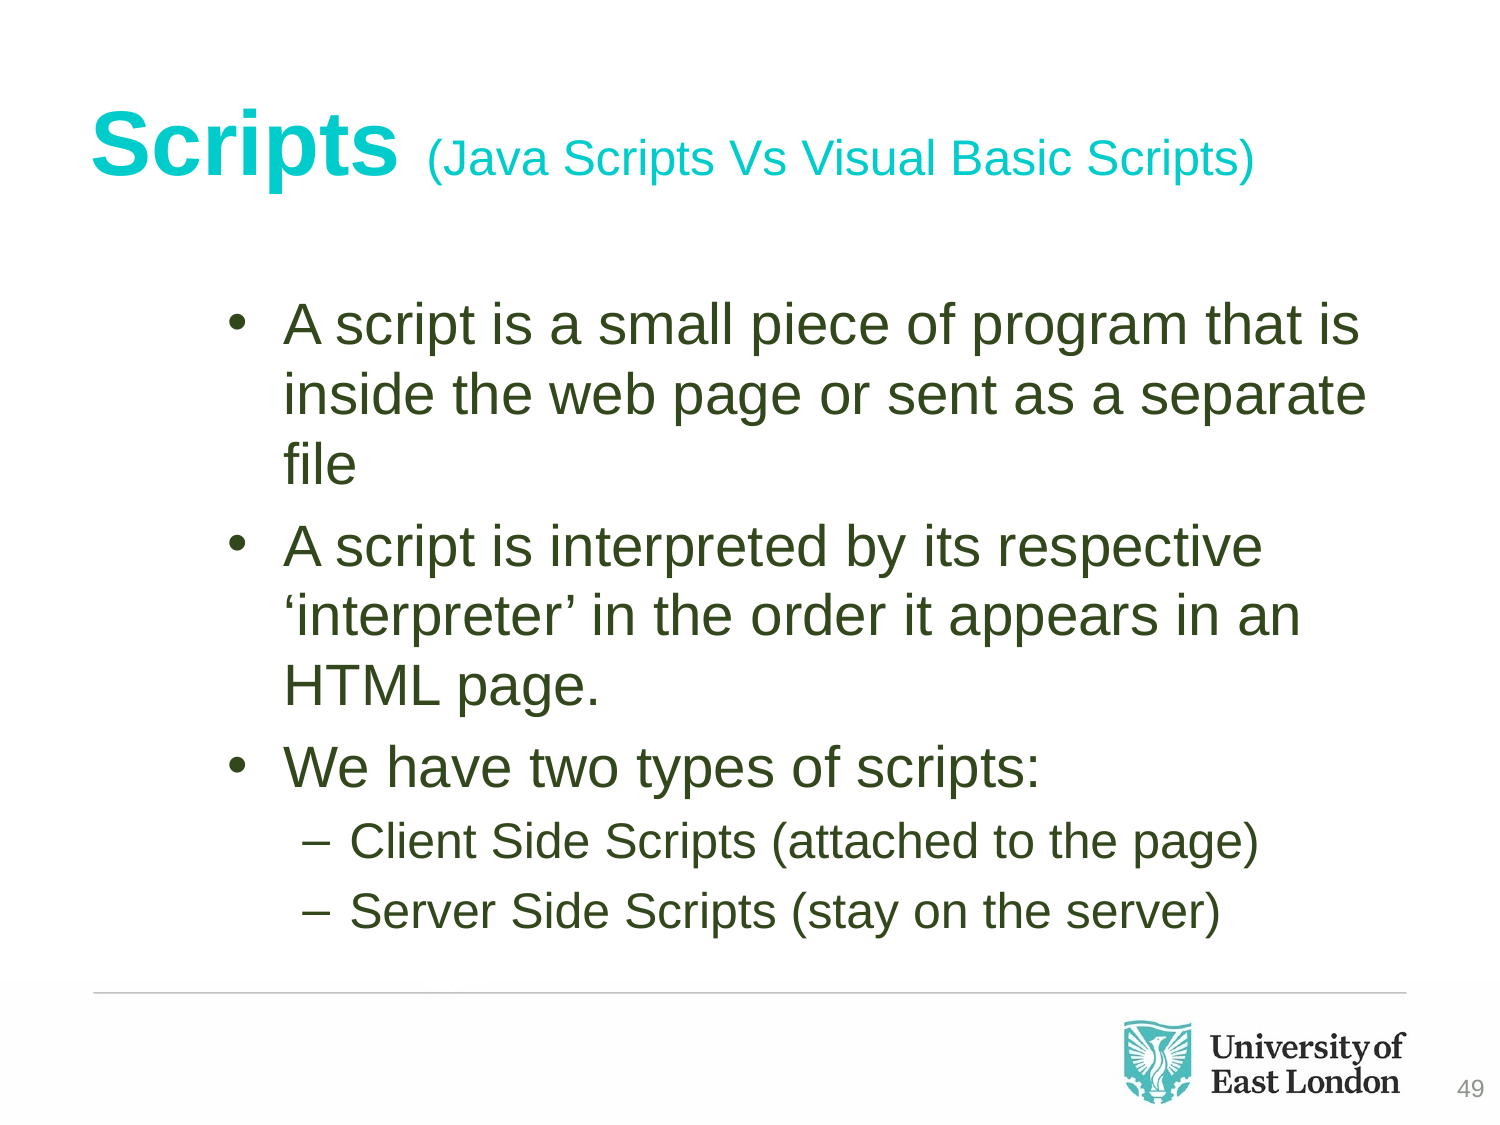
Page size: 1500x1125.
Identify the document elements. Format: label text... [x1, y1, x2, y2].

slide_number 49 [1187, 1050, 1500, 1125]
picture [0, 980, 1500, 1125]
list A script is a small piece of program that is inside the web page or sent as a separate file A script is interpreted by its respective ‘interpreter’ in the order it appears in an HTML page. We have two types of scripts: Client Side Scripts (attached to the page) Server Side Scripts (stay on the server) [212, 278, 1425, 954]
title Scripts (Java Scripts Vs Visual Basic Scripts) [75, 45, 1425, 233]
